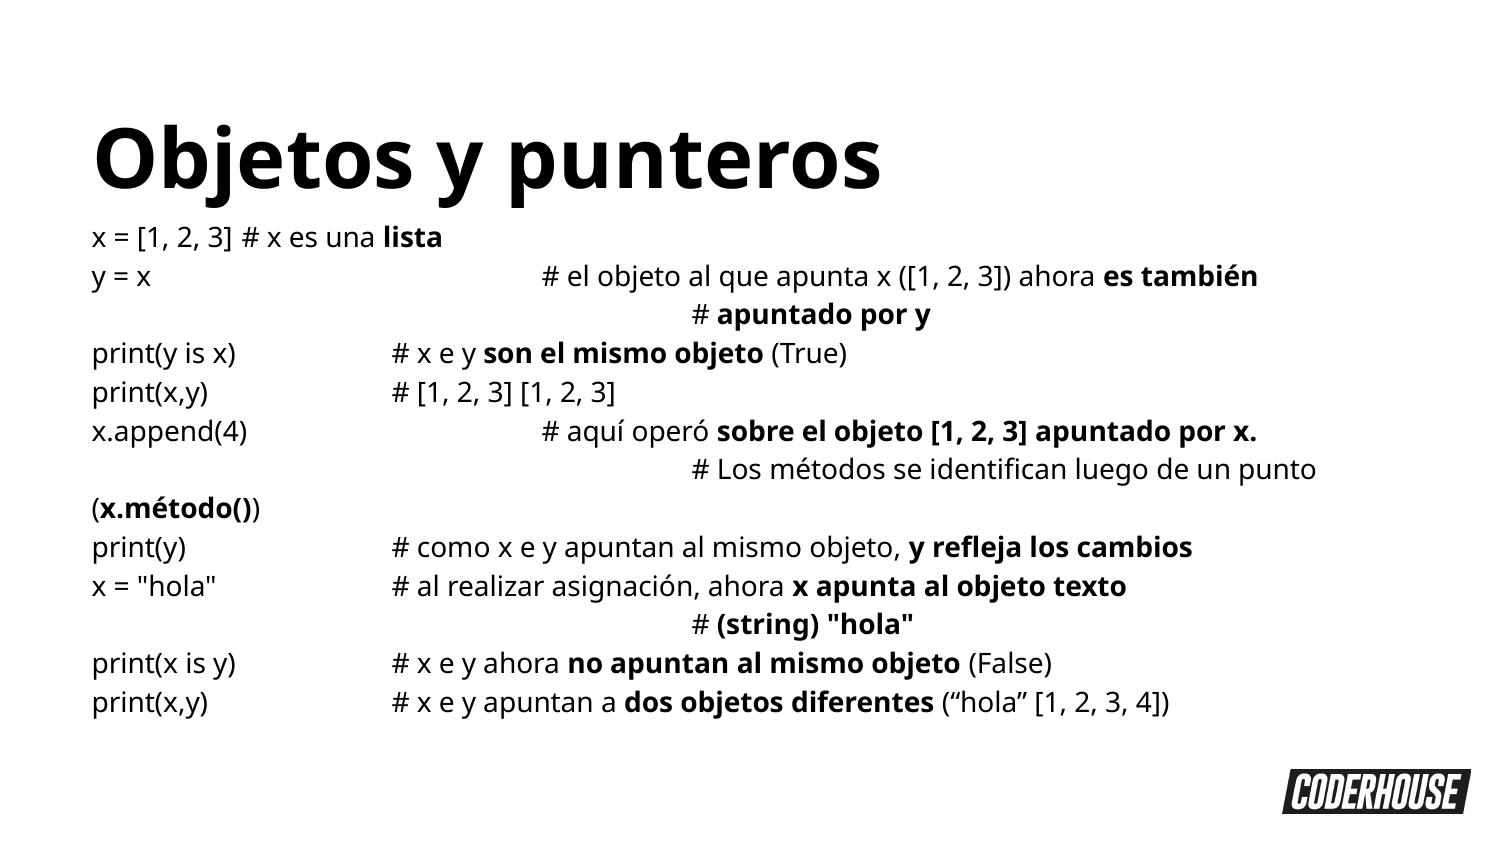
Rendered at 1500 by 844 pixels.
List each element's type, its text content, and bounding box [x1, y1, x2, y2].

picture [1281, 769, 1471, 814]
text_box Objetos y punteros [77, 101, 1414, 199]
text_box x = [1, 2, 3] # x es una lista y = x # el objeto al que apunta x ([1, 2, 3]) ahora es también # apuntado por y print(y is x) # x e y son el mismo objeto (True) print(x,y) # [1, 2, 3] [1, 2, 3] x.append(4) # aquí operó sobre el objeto [1, 2, 3] apuntado por x. # Los métodos se identifican luego de un punto (x.método()) print(y) # como x e y apuntan al mismo objeto, y refleja los cambios x = "hola" # al realizar asignación, ahora x apunta al objeto texto # (string) "hola" print(x is y) # x e y ahora no apuntan al mismo objeto (False) print(x,y) # x e y apuntan a dos objetos diferentes (“hola” [1, 2, 3, 4]) [76, 199, 1500, 733]
